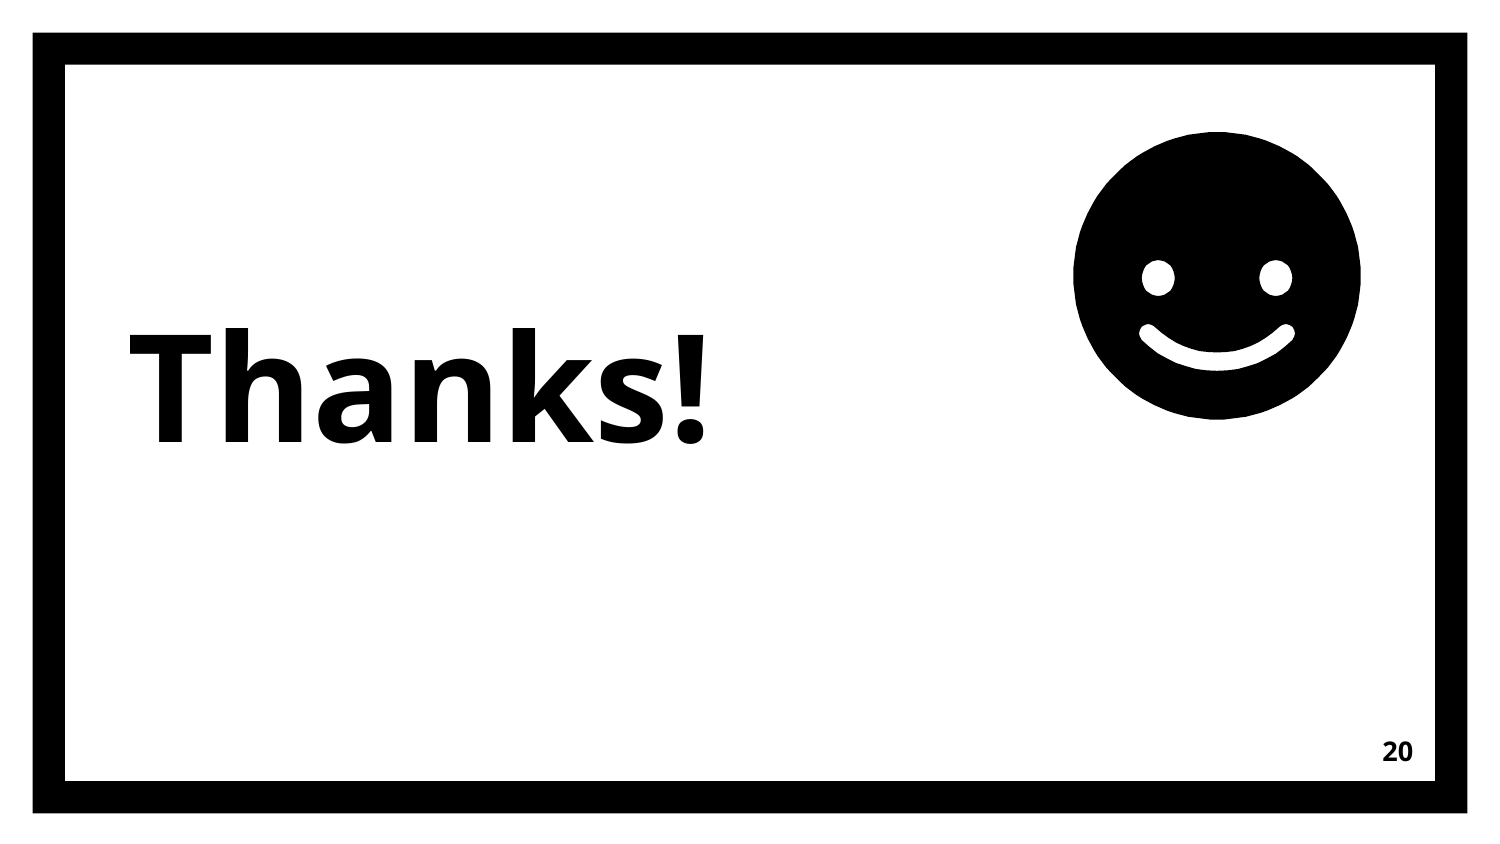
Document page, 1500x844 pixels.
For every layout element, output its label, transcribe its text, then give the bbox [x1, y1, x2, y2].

title Thanks! [112, 297, 816, 488]
slide_number ‹#› [1338, 720, 1429, 786]
text_box [1073, 132, 1361, 420]
